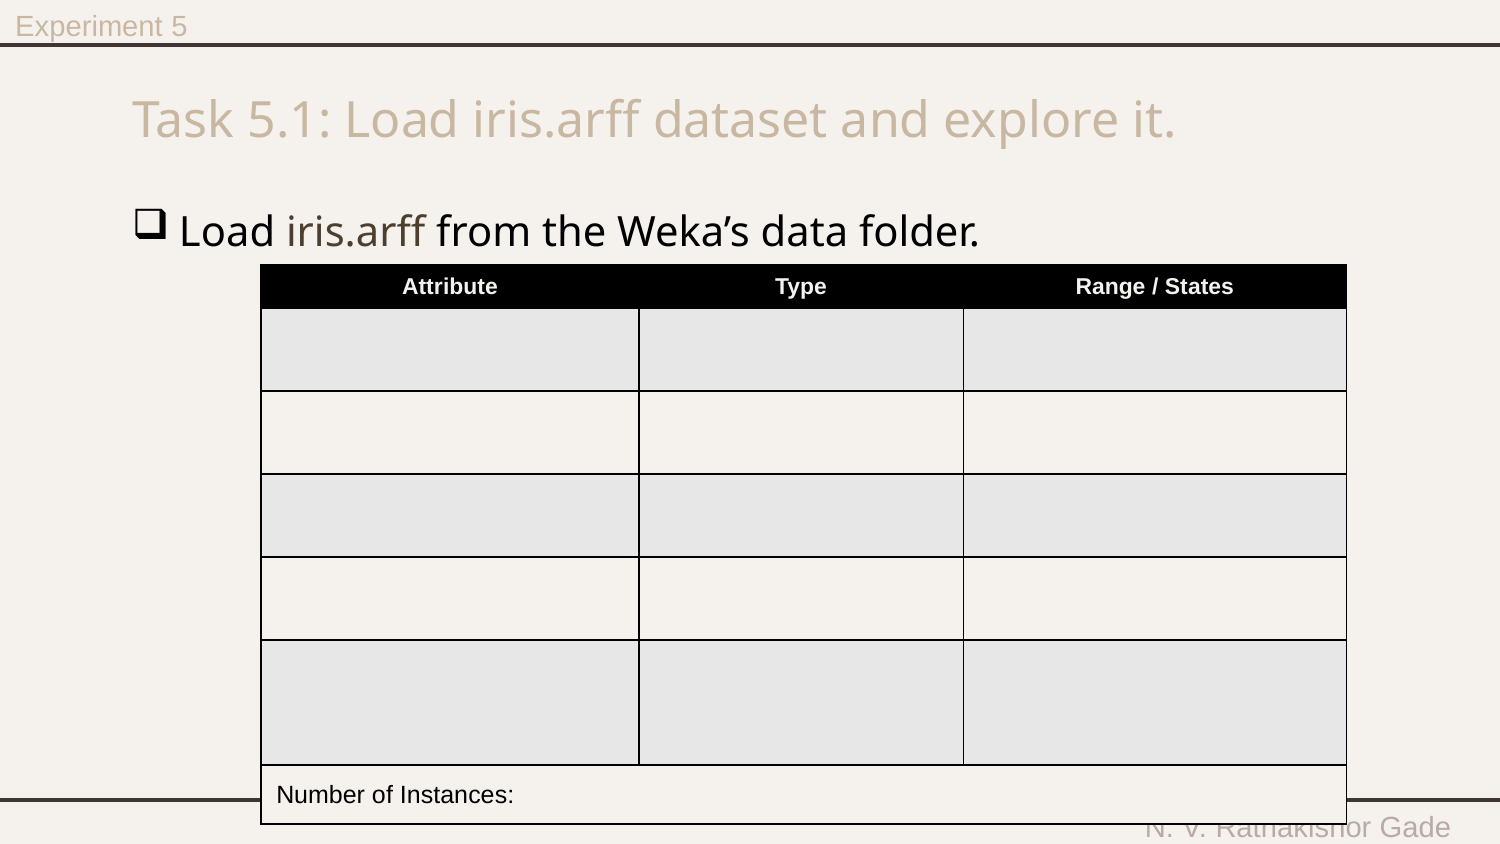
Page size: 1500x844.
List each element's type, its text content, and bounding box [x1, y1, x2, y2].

table_cell [262, 558, 638, 639]
table_cell [640, 641, 963, 764]
table_cell [964, 392, 1346, 473]
table_cell [262, 641, 638, 764]
table_cell [262, 309, 638, 390]
table_header Range / States [964, 266, 1346, 307]
table_cell [262, 475, 638, 556]
table_cell [964, 641, 1346, 764]
table_cell [640, 309, 963, 390]
table_header Type [640, 266, 963, 307]
table_cell [640, 558, 963, 639]
text_box Experiment 5 [0, 0, 203, 50]
table_header Attribute [262, 266, 638, 307]
table_cell [964, 475, 1346, 556]
table_cell [640, 392, 963, 473]
table_cell [964, 558, 1346, 639]
title Task 5.1: Load iris.arff dataset and explore it. [116, 72, 1347, 167]
list Load iris.arff from the Weka’s data folder. [116, 189, 1383, 731]
table_cell [262, 392, 638, 473]
table_cell [640, 475, 963, 556]
table_cell [964, 309, 1346, 390]
table_cell Number of Instances: [262, 766, 1346, 823]
